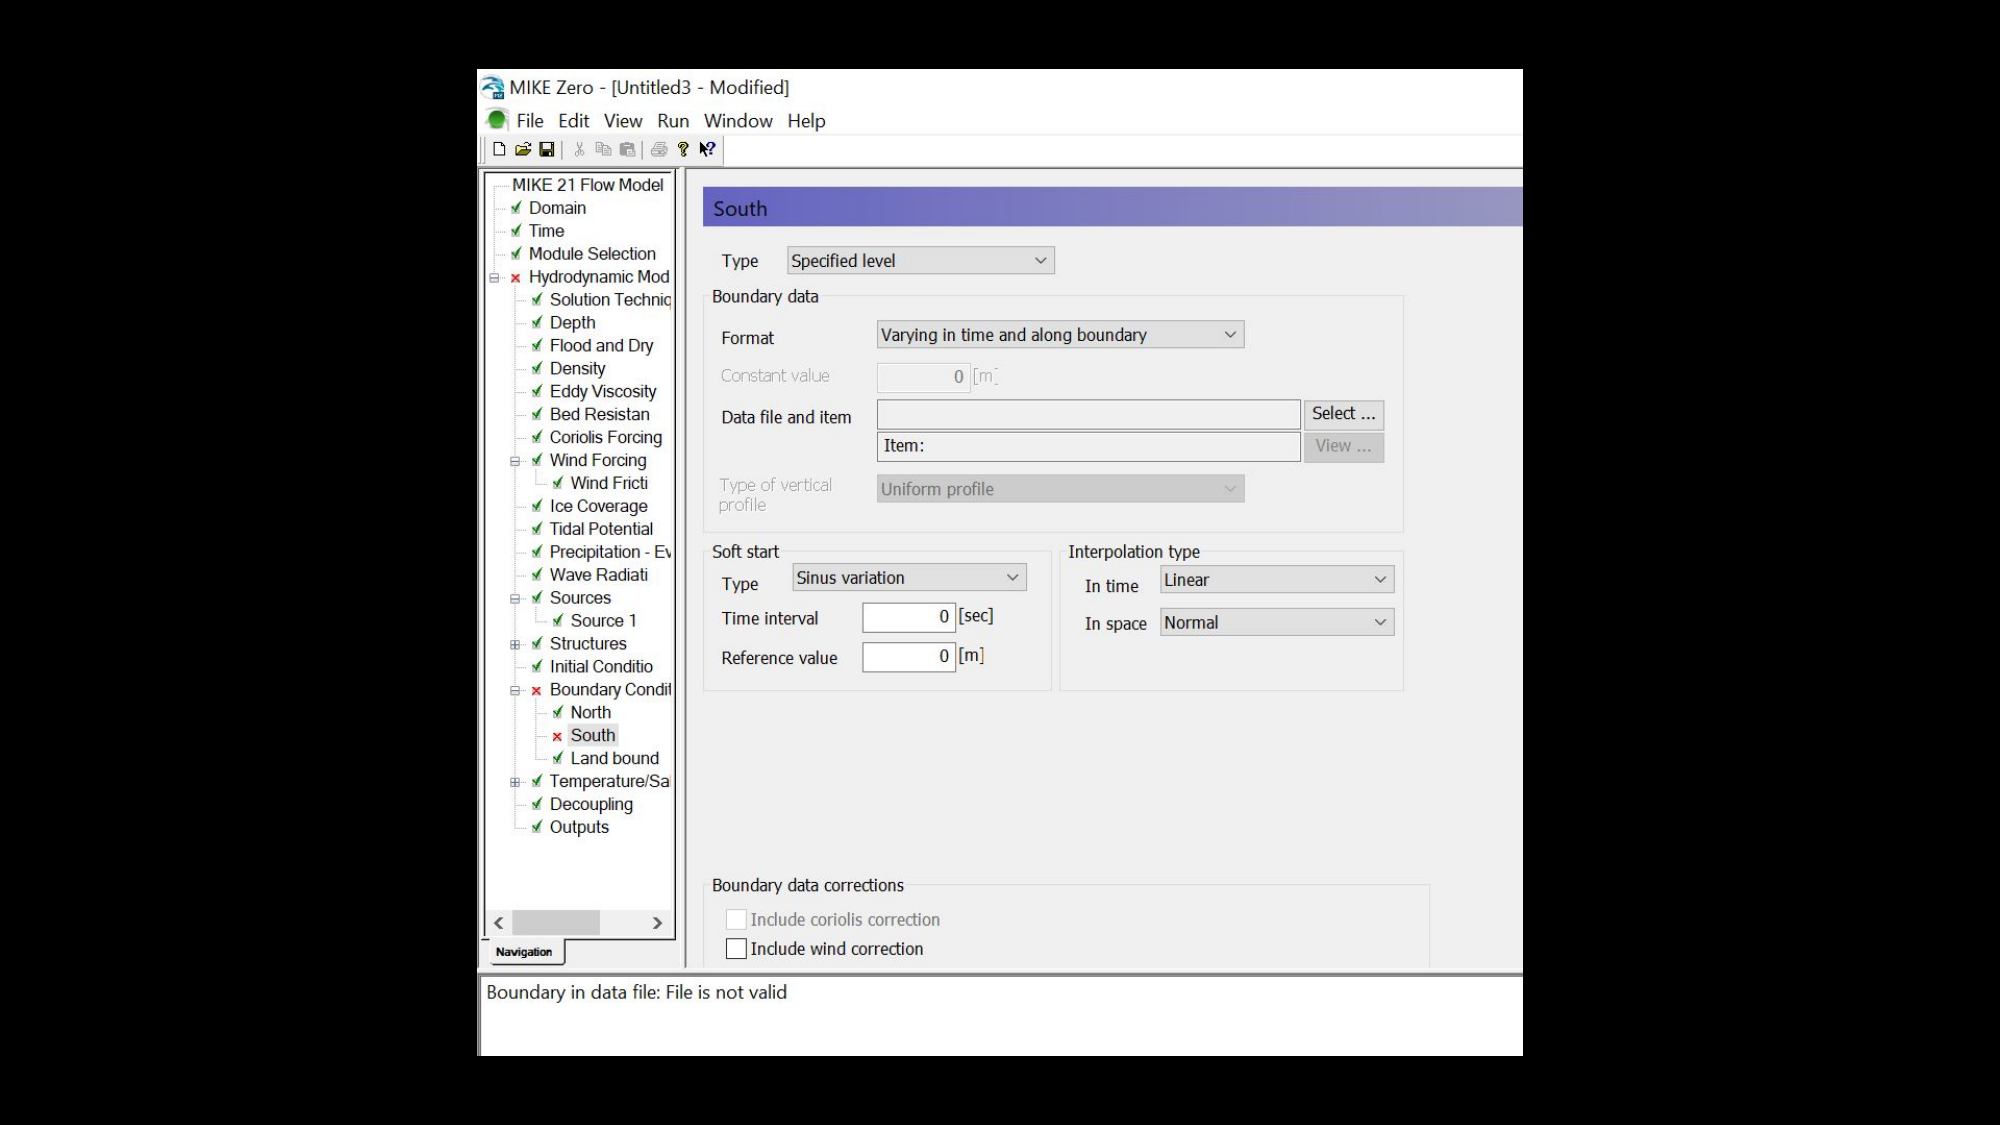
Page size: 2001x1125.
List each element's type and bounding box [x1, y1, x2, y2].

picture [477, 69, 1523, 1056]
